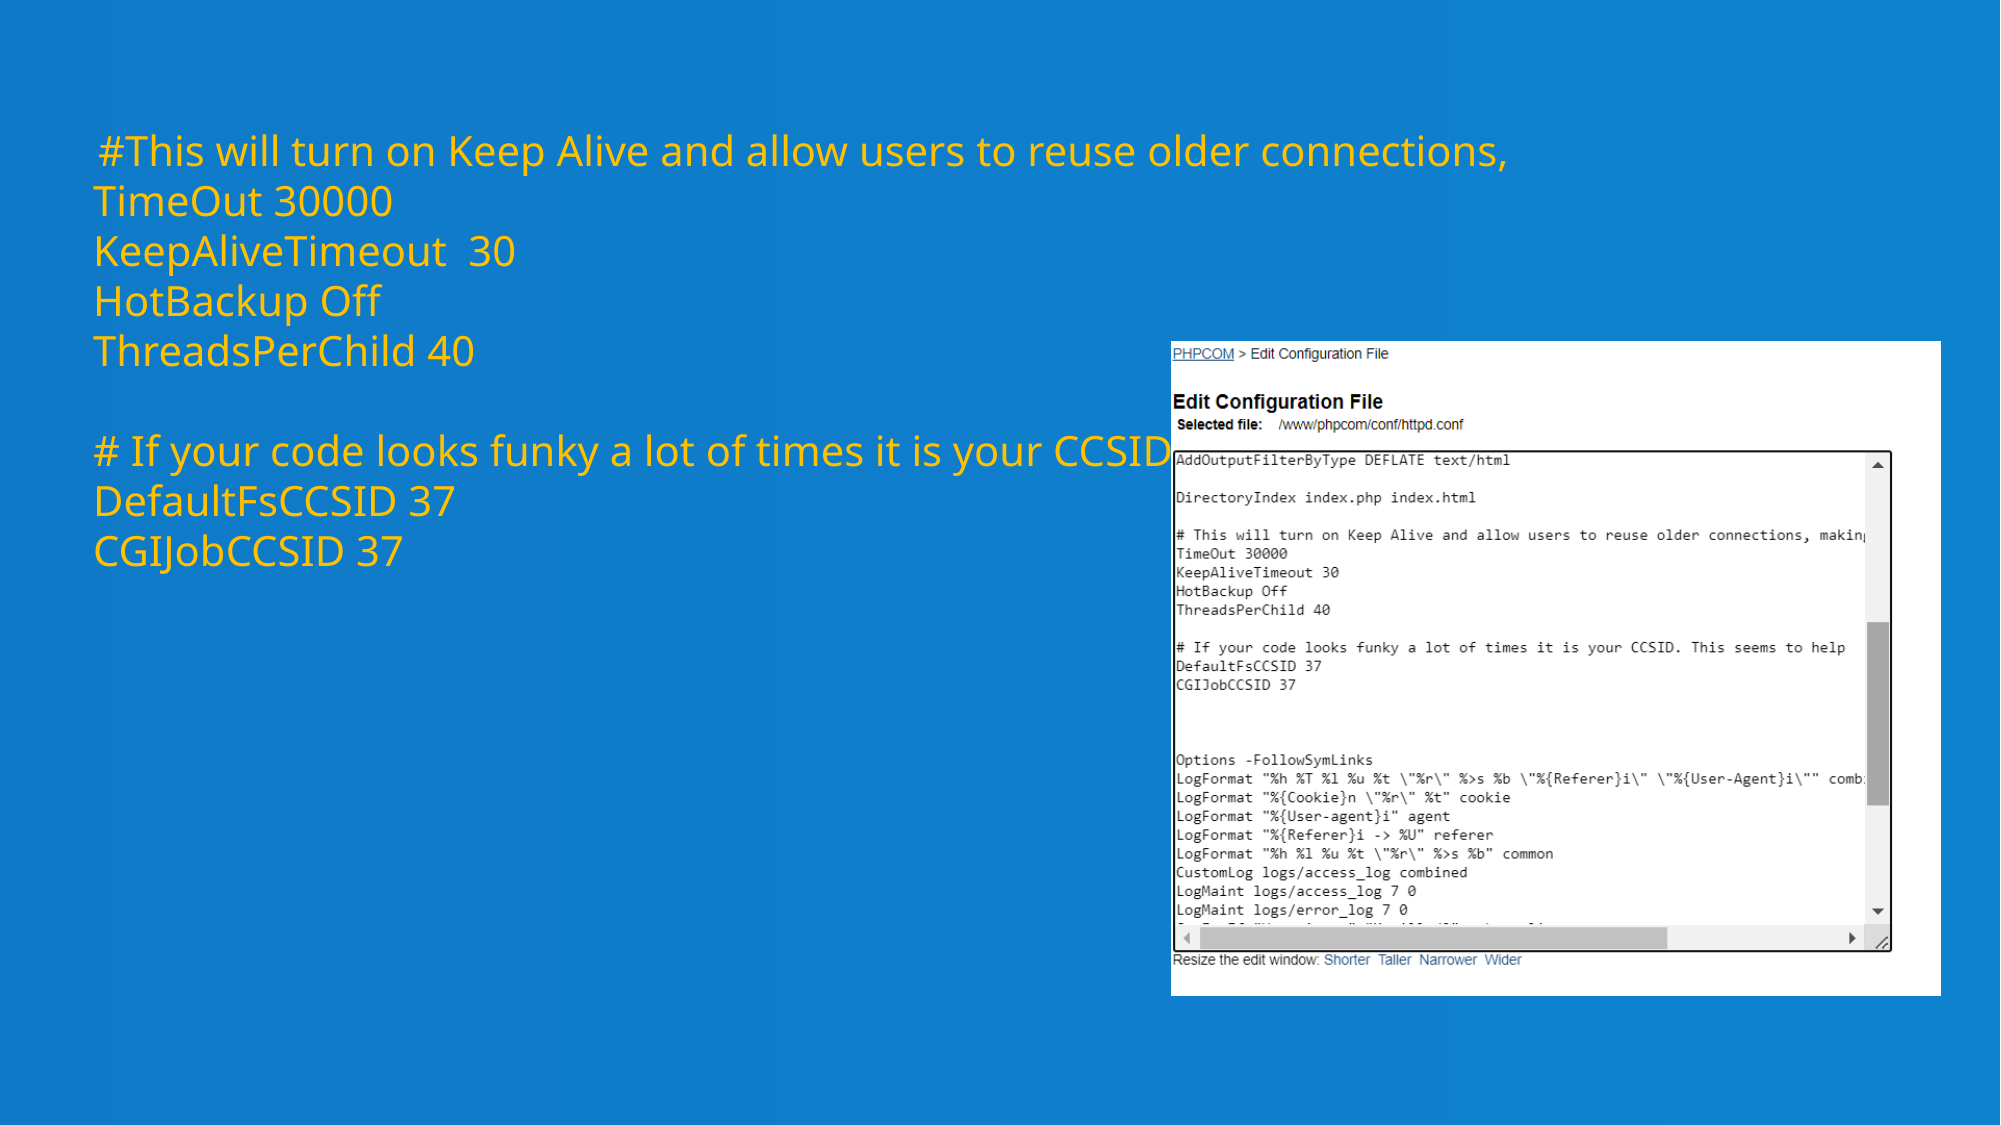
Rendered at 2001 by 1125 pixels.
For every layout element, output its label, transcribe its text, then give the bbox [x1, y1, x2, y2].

picture [1171, 341, 1941, 996]
text_box #This will turn on Keep Alive and allow users to reuse older connections, TimeOut 30000 KeepAliveTimeout 30 HotBackup Off ThreadsPerChild 40 # If your code looks funky a lot of times it is your CCSID. DefaultFsCCSID 37 CGIJobCCSID 37 [93, 124, 2000, 575]
